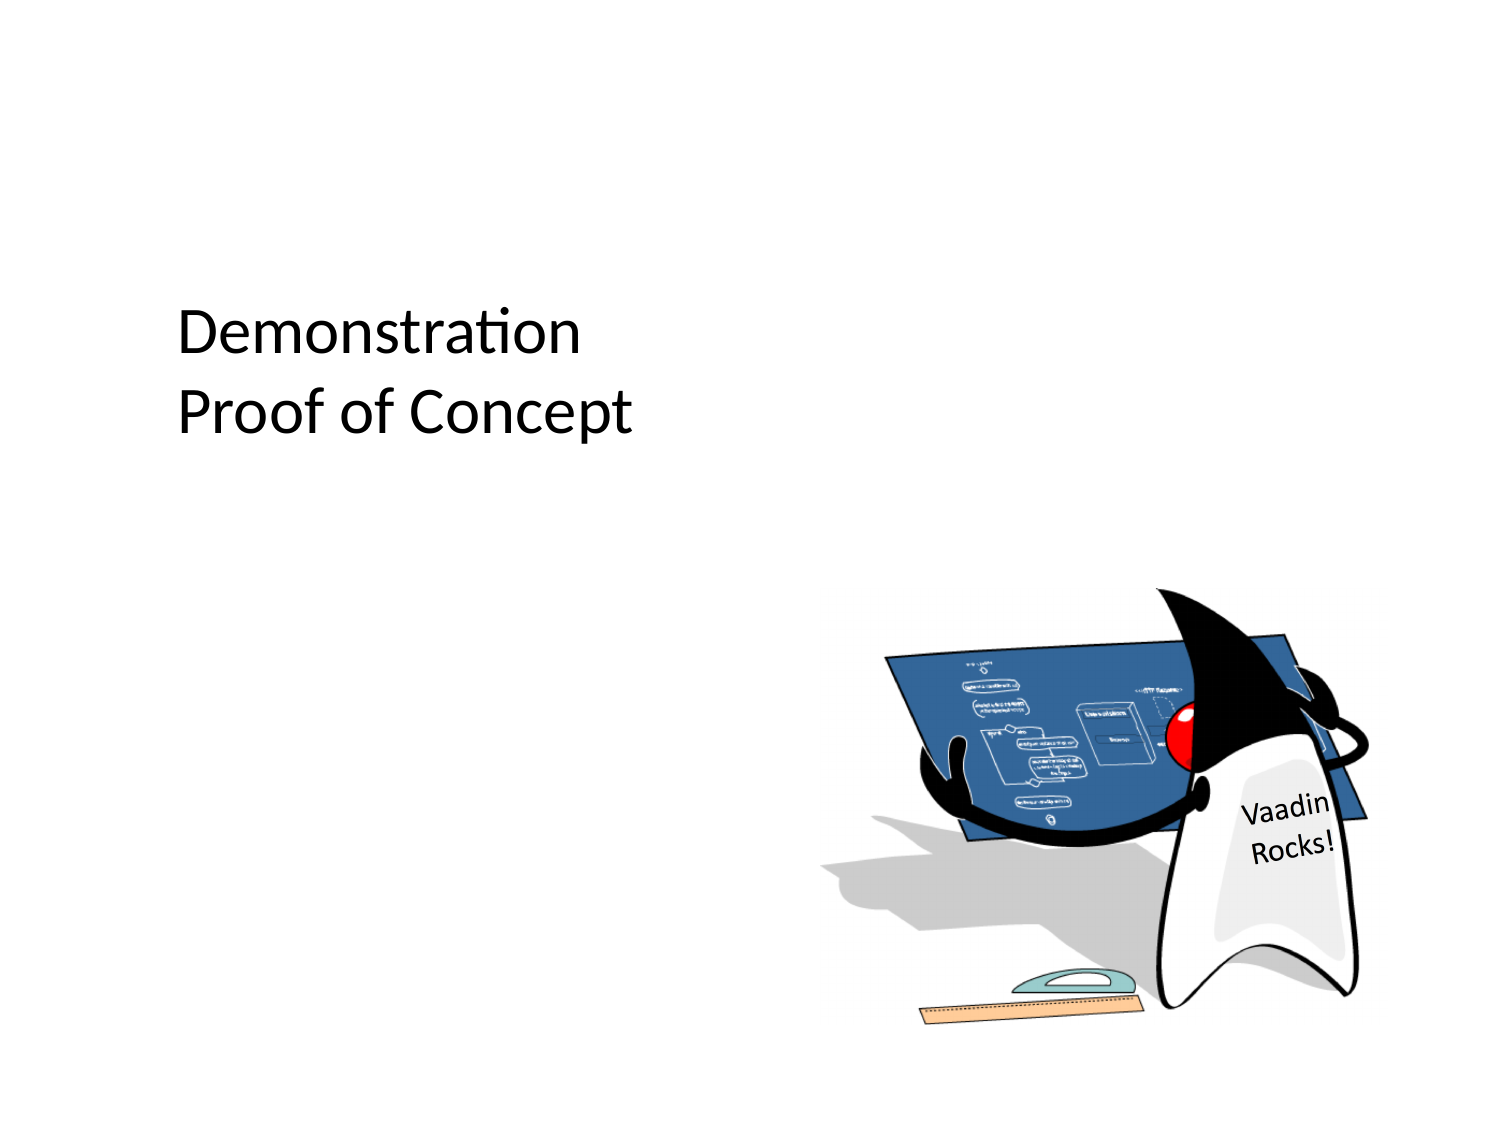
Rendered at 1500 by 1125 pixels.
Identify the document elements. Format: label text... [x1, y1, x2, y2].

picture [819, 588, 1388, 1026]
text_box Demonstration Proof of Concept [162, 279, 1163, 454]
